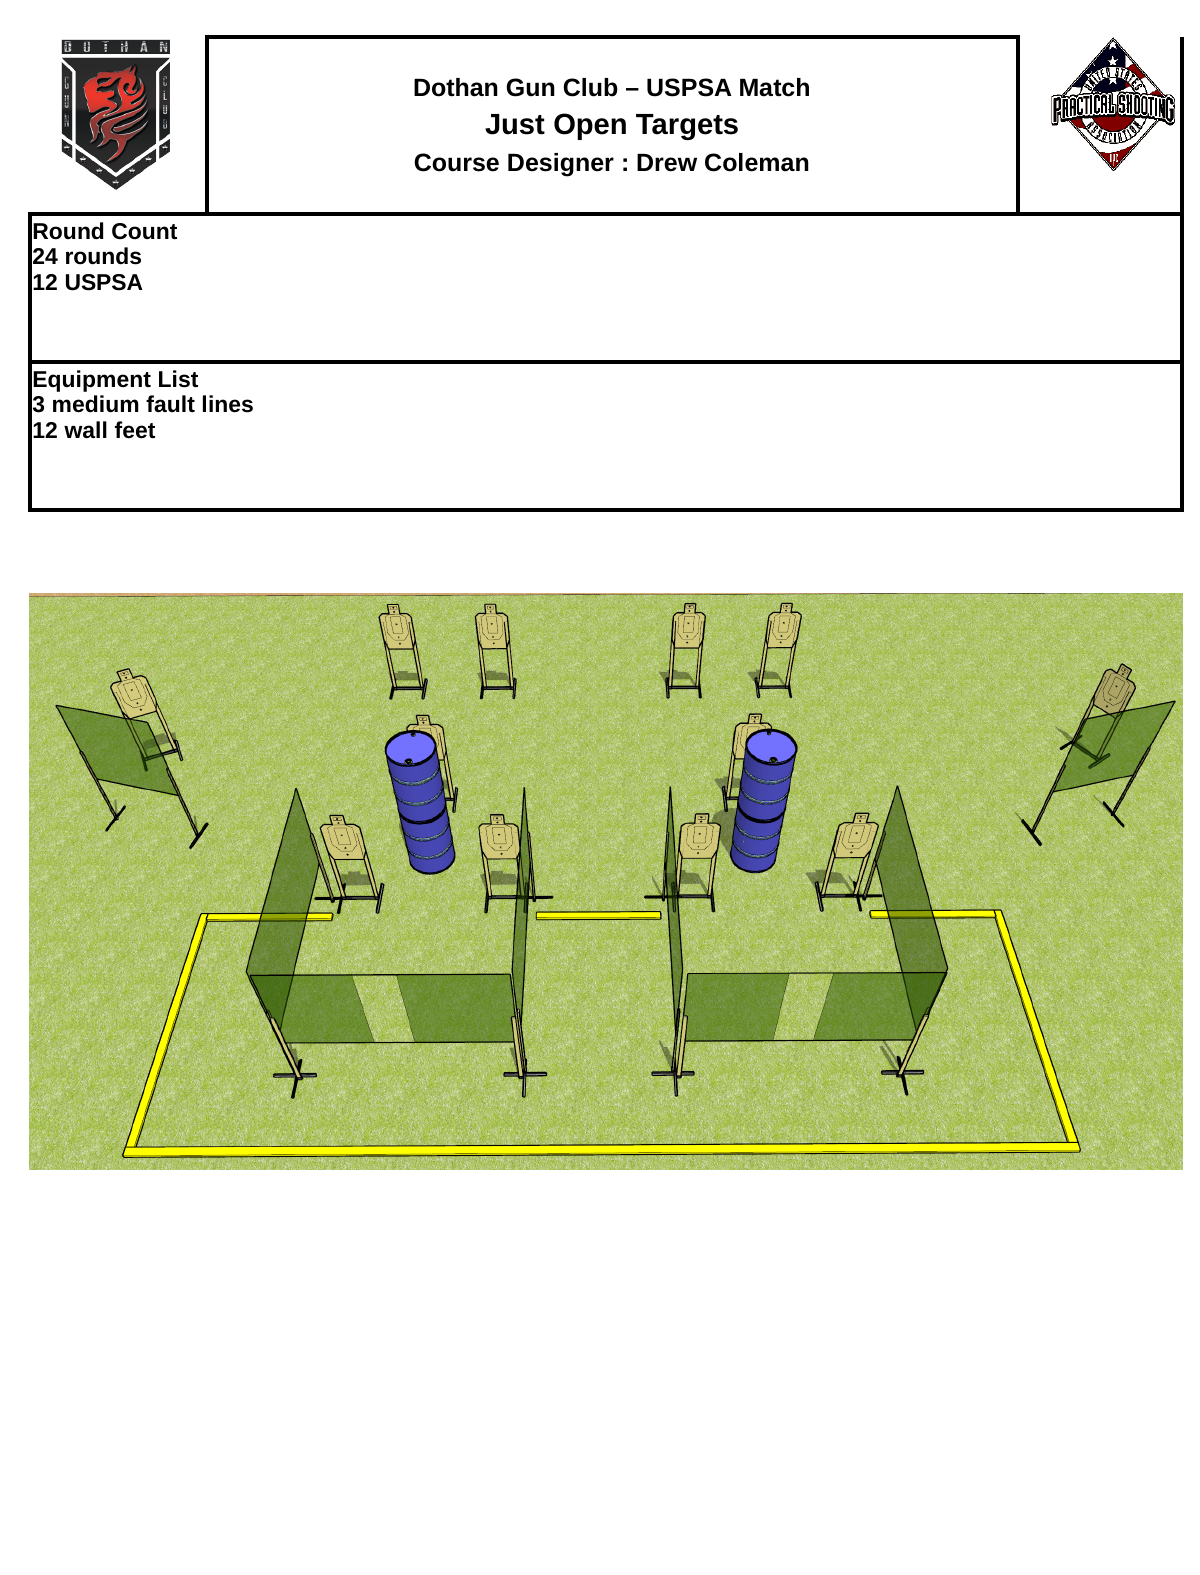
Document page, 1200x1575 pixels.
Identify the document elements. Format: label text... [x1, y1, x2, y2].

table_header [1020, 37, 1180, 212]
table_cell Round Count 24 rounds 12 USPSA [32, 216, 1180, 360]
picture [58, 36, 173, 193]
table_header [30, 37, 205, 212]
table_header Dothan Gun Club – USPSA Match Just Open Targets Course Designer : Drew Coleman [209, 39, 1016, 212]
picture [1044, 36, 1183, 175]
table_cell Equipment List 3 medium fault lines 12 wall feet [32, 364, 1180, 508]
picture [29, 593, 1183, 1171]
